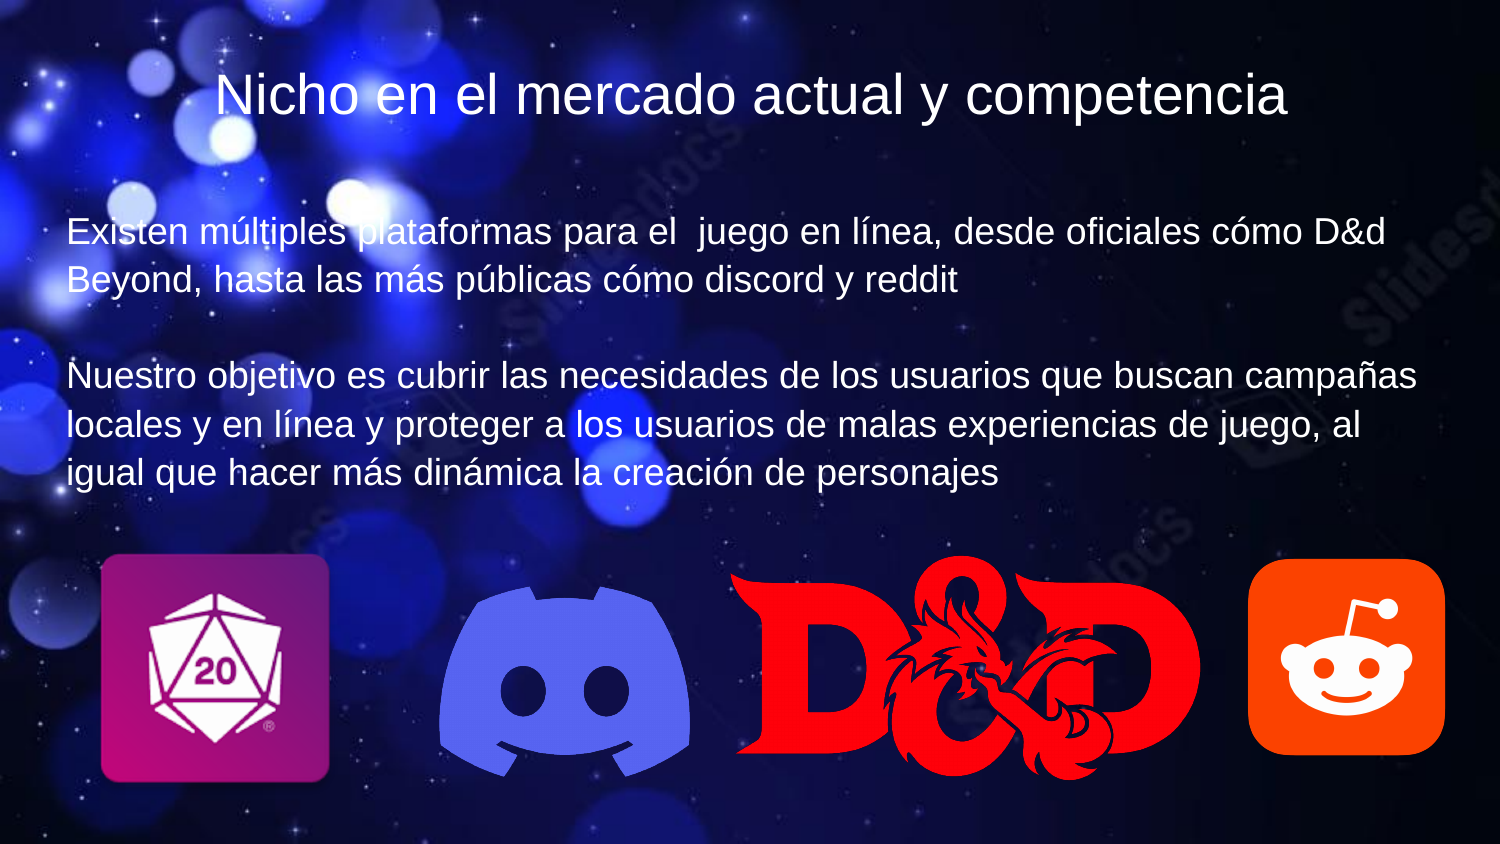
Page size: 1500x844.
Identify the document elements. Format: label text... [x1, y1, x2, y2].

list Existen múltiples plataformas para el juego en línea, desde oficiales cómo D&d Beyond, hasta las más públicas cómo discord y reddit Nuestro objetivo es cubrir las necesidades de los usuarios que buscan campañas locales y en línea y proteger a los usuarios de malas experiencias de juego, al igual que hacer más dinámica la creación de personajes [51, 189, 1449, 750]
picture [0, 0, 1500, 844]
title Nicho en el mercado actual y competencia [199, 47, 1500, 142]
